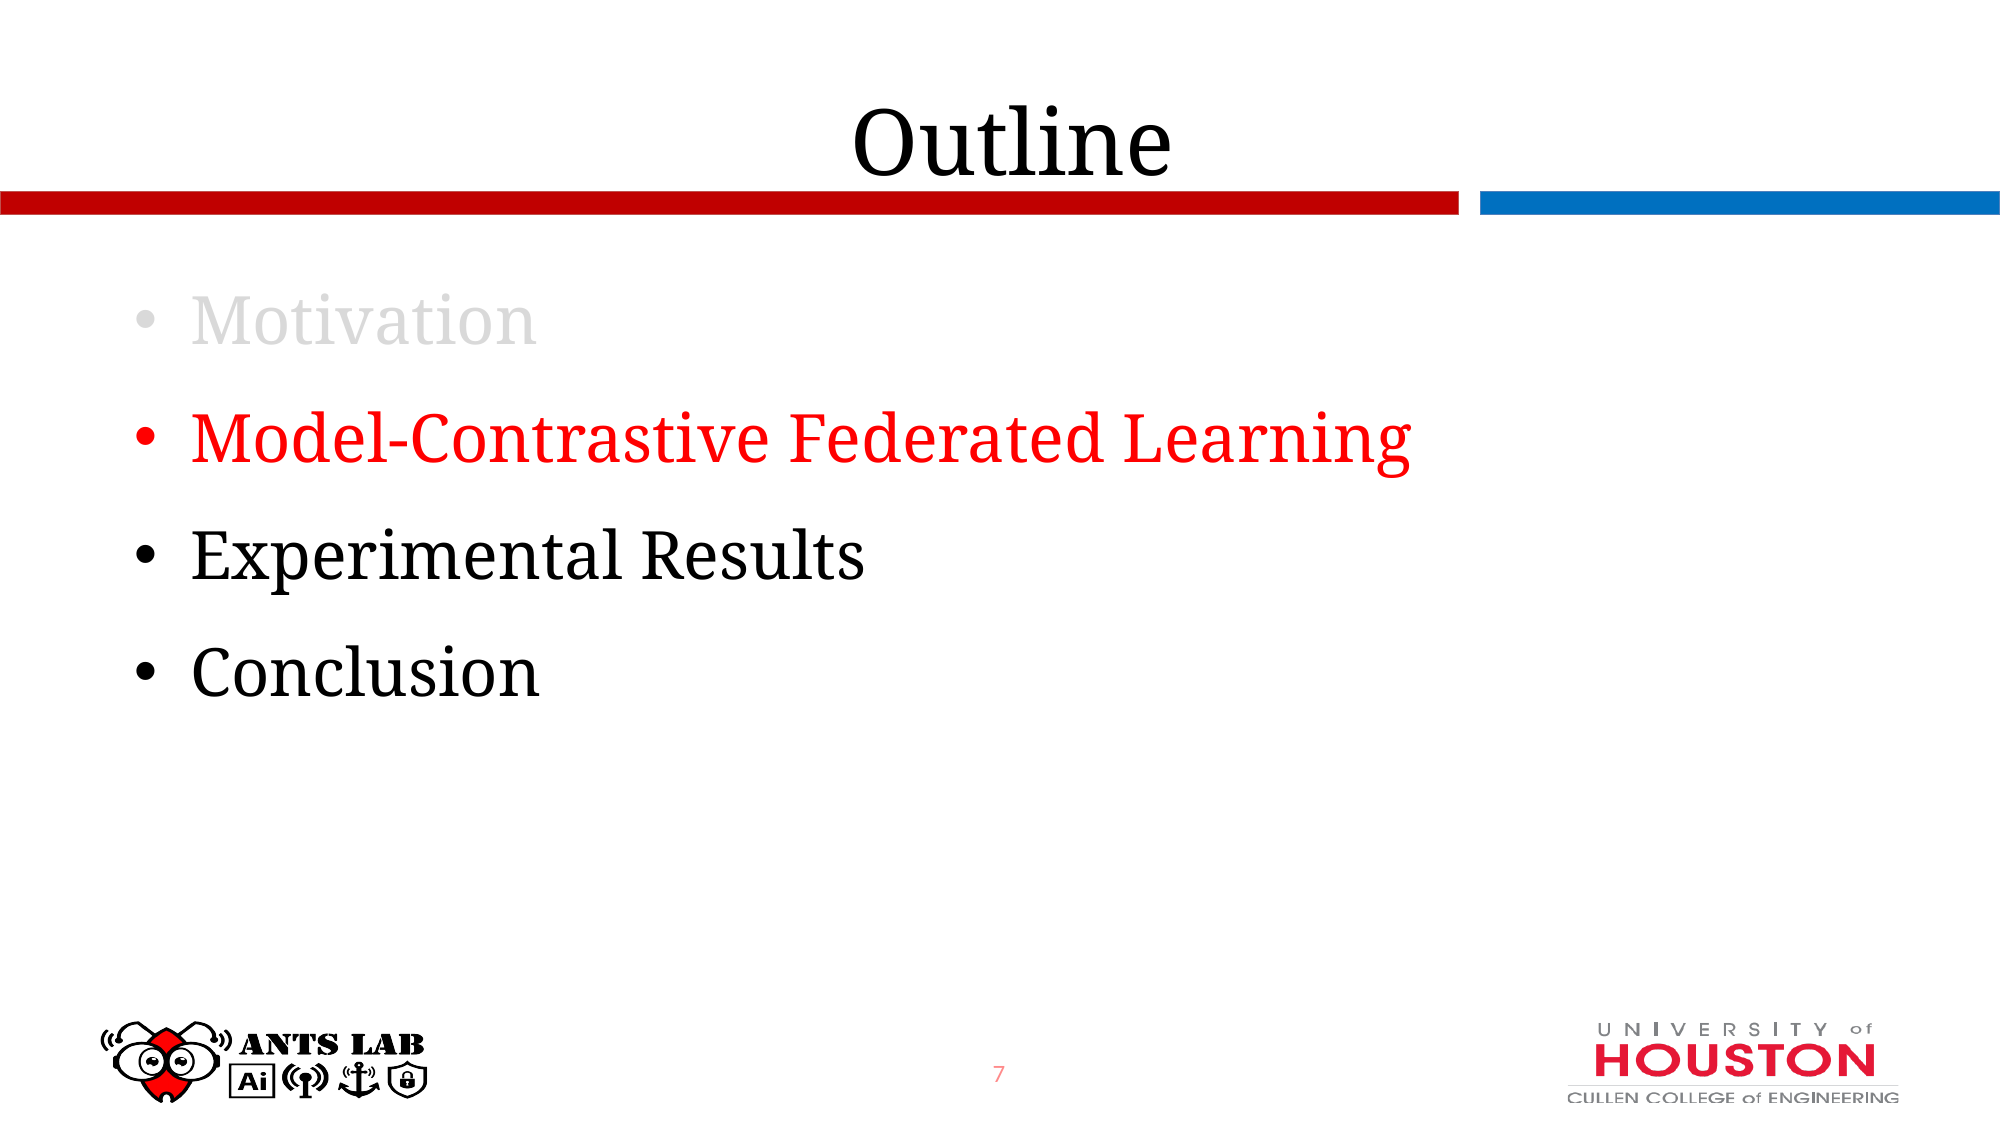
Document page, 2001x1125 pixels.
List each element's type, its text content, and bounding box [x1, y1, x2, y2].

slide_number 7 [99, 1042, 1899, 1103]
title Outline [324, 45, 1675, 233]
picture [99, 1021, 435, 1042]
list Motivation Model-Contrastive Federated Learning Experimental Results Conclusion [118, 270, 1750, 716]
